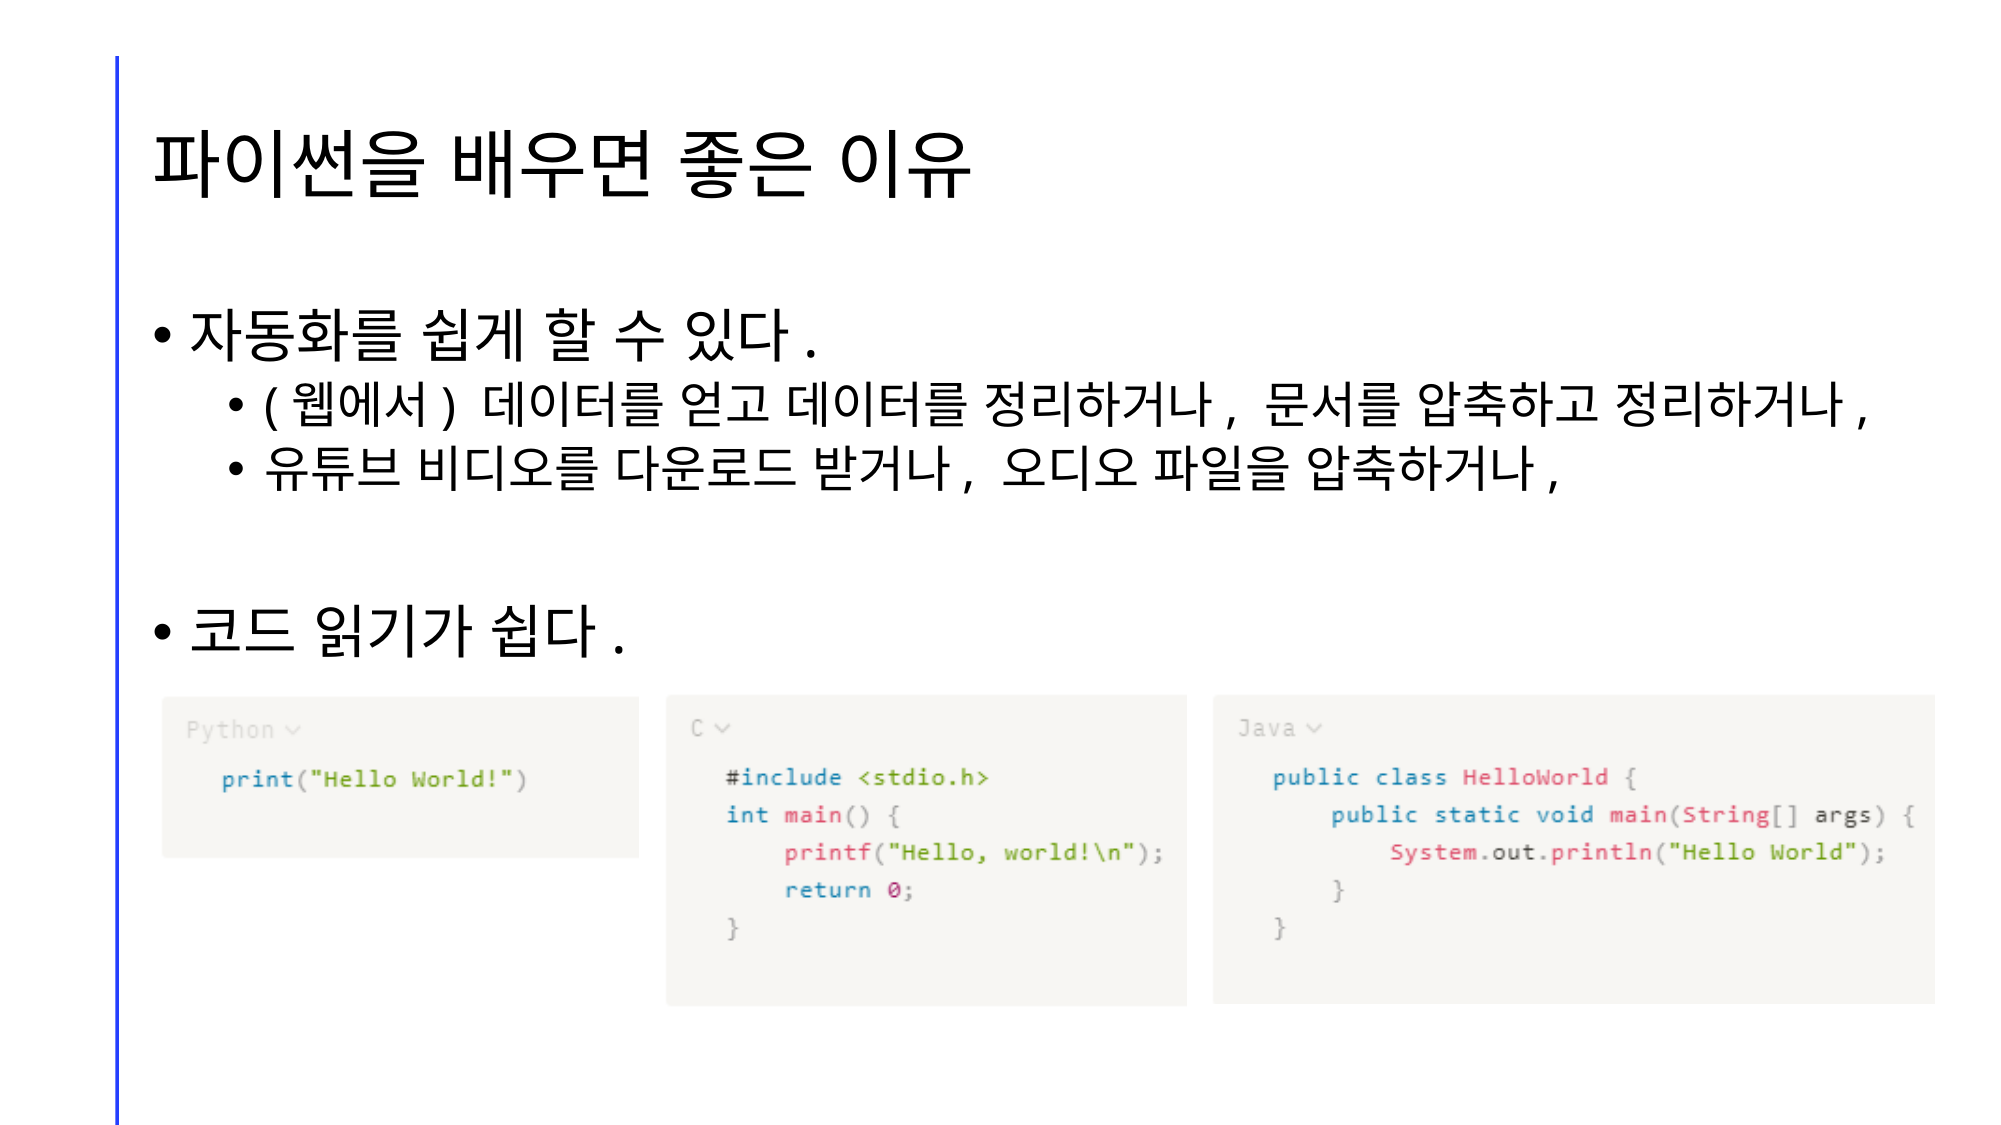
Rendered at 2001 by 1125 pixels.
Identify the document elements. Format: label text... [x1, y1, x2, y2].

picture [155, 686, 639, 864]
picture [661, 686, 1187, 1014]
picture [1208, 686, 1935, 1004]
list 자동화를 쉽게 할 수 있다. (웹에서) 데이터를 얻고 데이터를 정리하거나, 문서를 압축하고 정리하거나, 유튜브 비디오를 다운로드 받거나, 오디오 파일을 압축하거나, 코드 읽기가 쉽다. [137, 299, 1863, 1014]
title 파이썬을 배우면 좋은 이유 [137, 59, 1863, 278]
